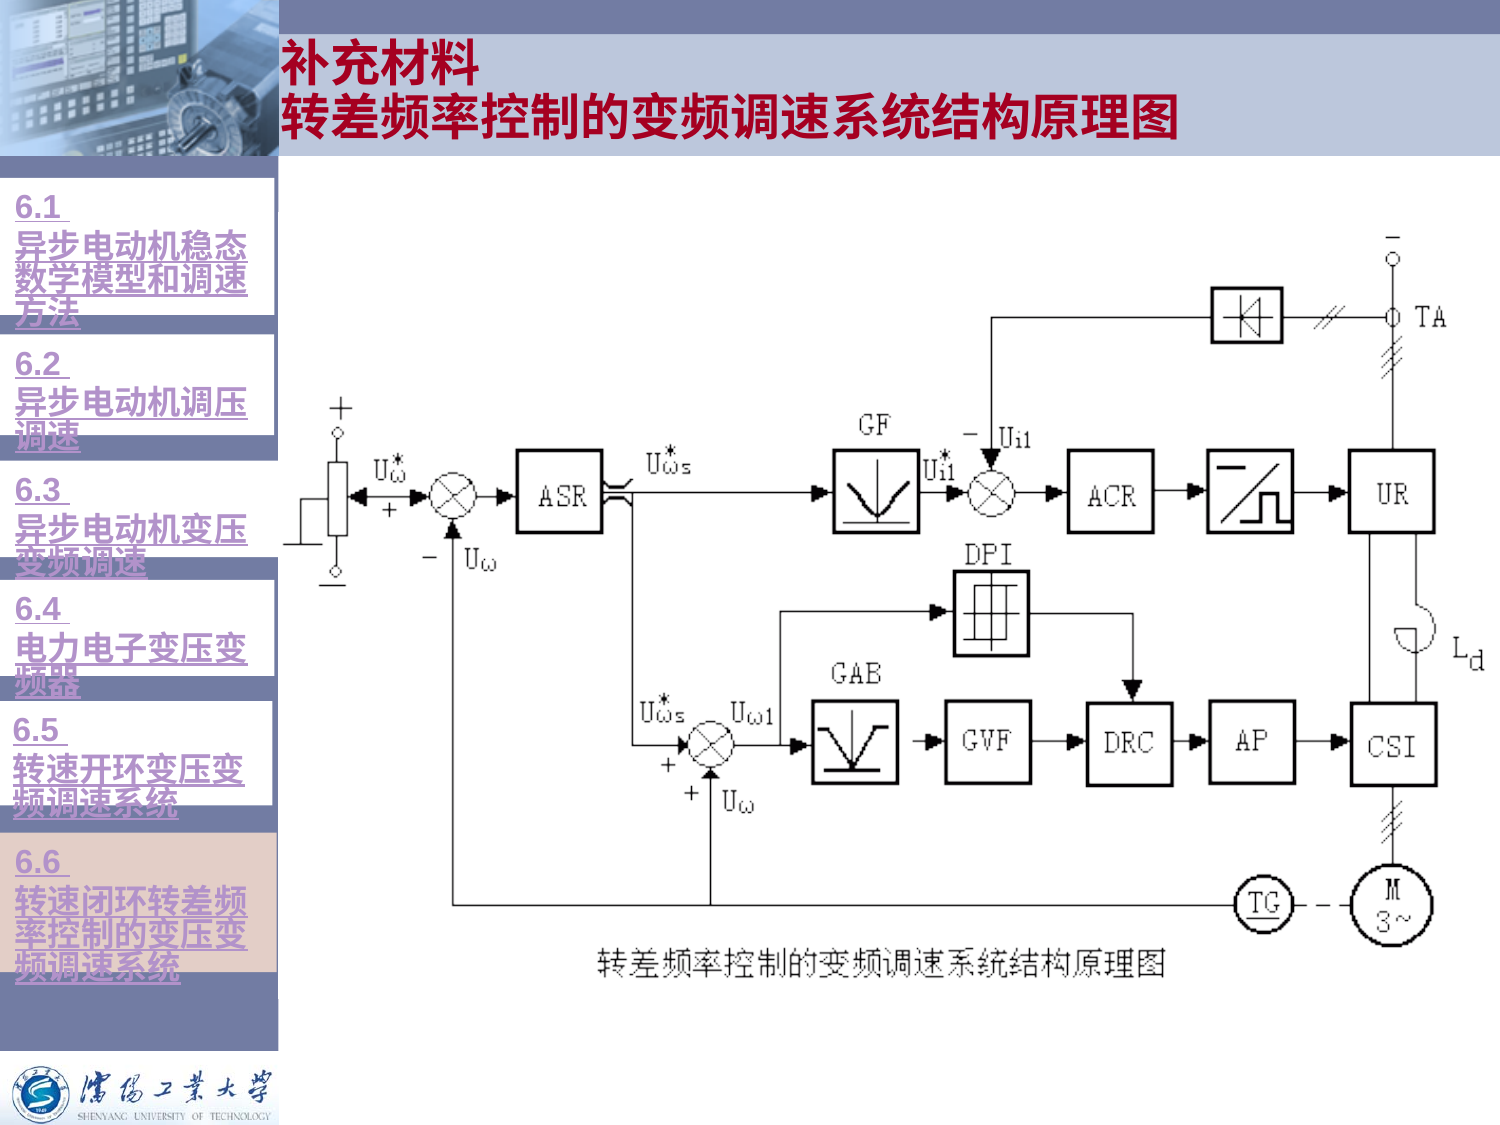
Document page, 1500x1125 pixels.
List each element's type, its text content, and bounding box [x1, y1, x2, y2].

title 补充材料 转差频率控制的变频调速系统结构原理图 [280, 34, 1444, 151]
text_box 6.6 转速闭环转差频率控制的变压变频调速系统 [0, 832, 272, 973]
picture [277, 211, 1500, 1000]
text_box 6.5 转速开环变压变频调速系统 [0, 701, 272, 806]
picture [0, 1051, 279, 1125]
text_box 6.3 异步电动机变压变频调速 [0, 460, 272, 558]
text_box 6.2 异步电动机调压调速 [0, 334, 272, 436]
picture [0, 0, 279, 156]
text_box 6.1 异步电动机稳态数学模型和调速方法 [0, 177, 275, 315]
text_box 6.4 电力电子变压变频器 [0, 579, 272, 676]
